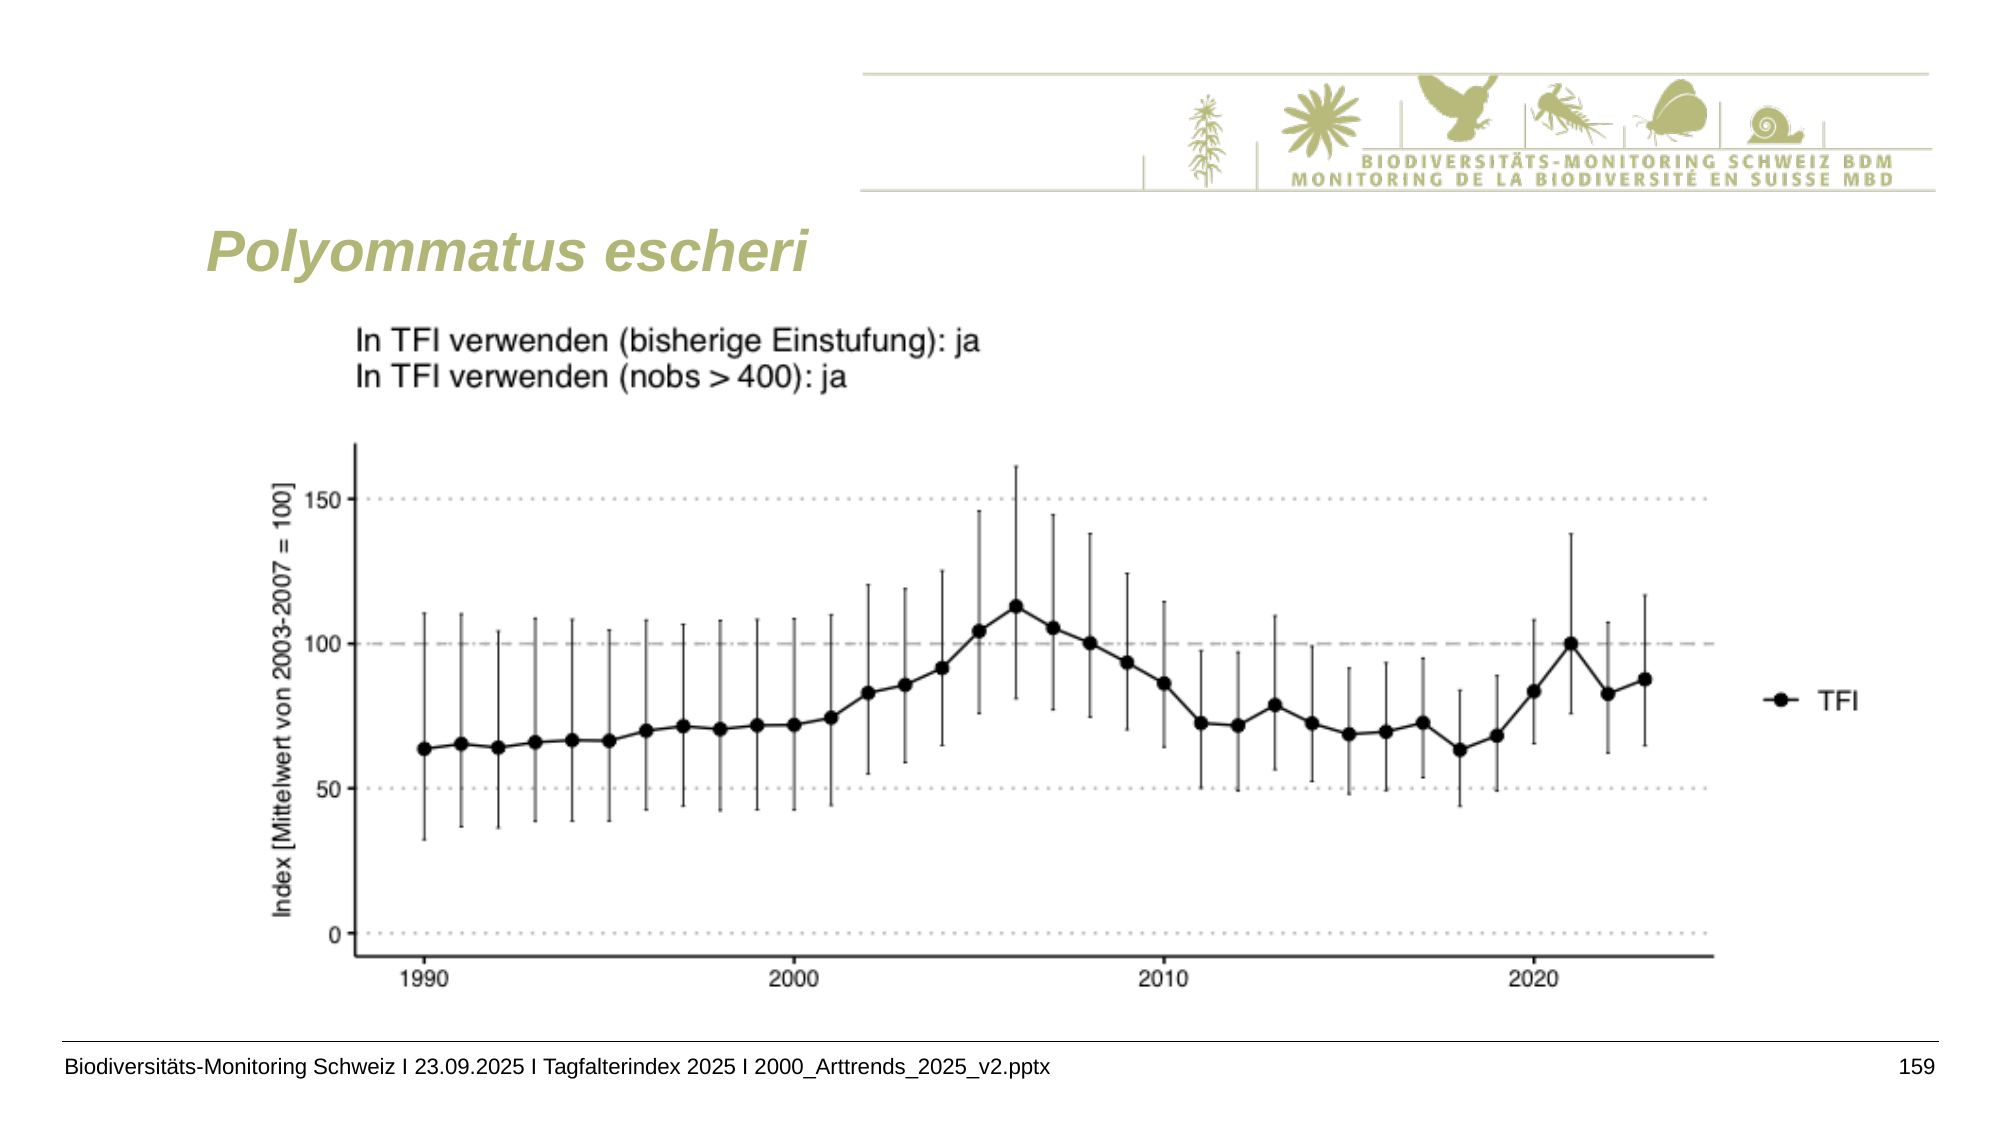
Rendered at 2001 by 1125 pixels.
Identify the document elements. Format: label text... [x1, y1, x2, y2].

footer Biodiversitäts-Monitoring Schweiz I 23.09.2025 I Tagfalterindex 2025 I 2000_Arttrends_2025_v2.pptx [64, 1052, 1287, 1080]
picture [258, 312, 1890, 1038]
title Polyommatus escheri [206, 213, 1941, 301]
